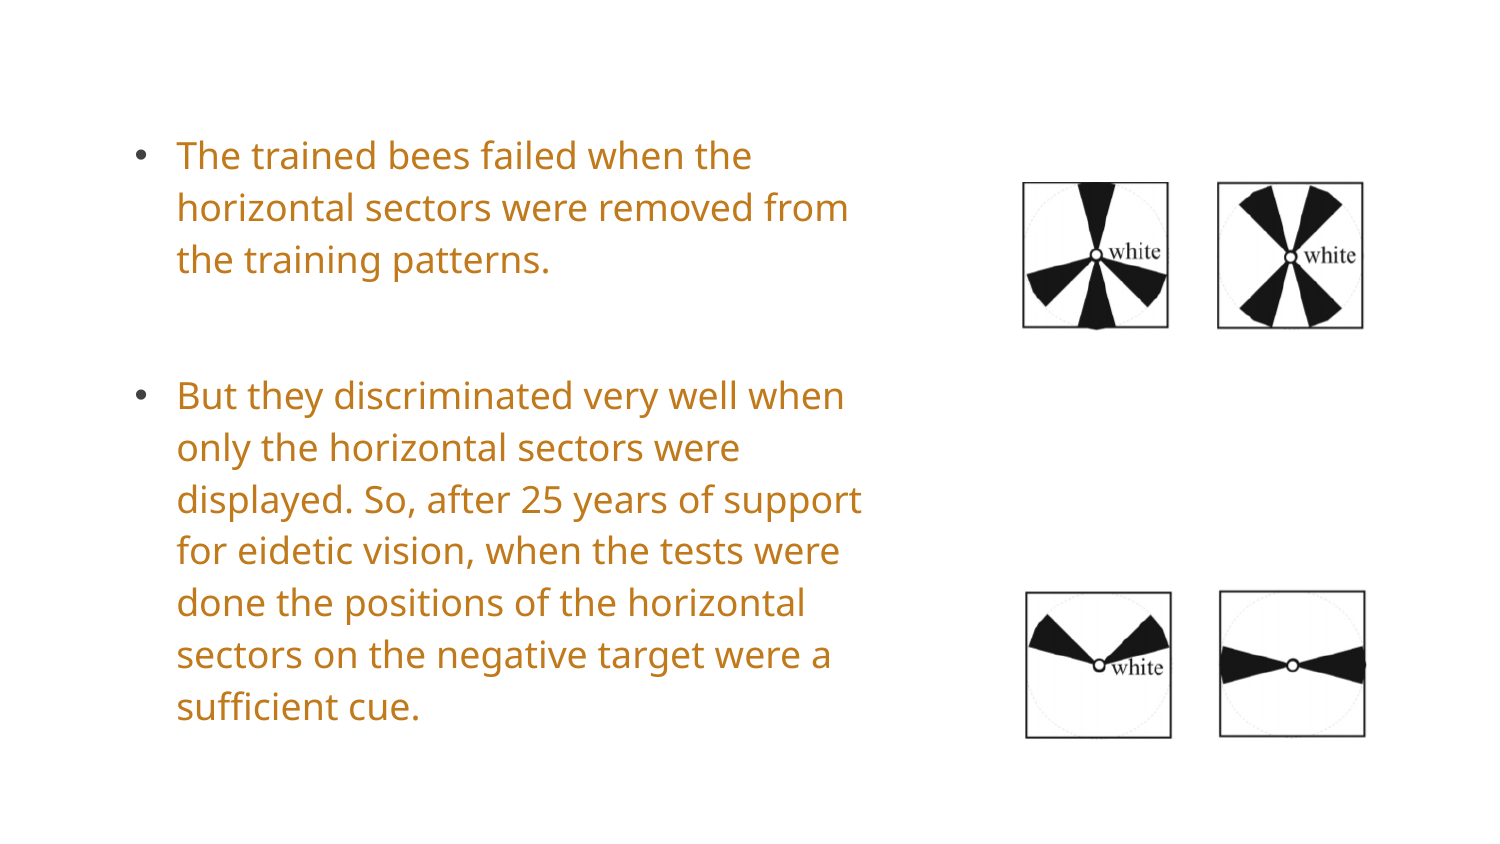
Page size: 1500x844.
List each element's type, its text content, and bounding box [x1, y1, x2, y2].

picture [1019, 181, 1175, 332]
picture [1217, 181, 1368, 332]
picture [1217, 588, 1368, 741]
picture [1020, 588, 1174, 741]
title [909, 84, 1416, 460]
list The trained bees failed when the horizontal sectors were removed from the training patterns. But they discriminated very well when only the horizontal sectors were displayed. So, after 25 years of support for eidetic vision, when the tests were done the positions of the horizontal sectors on the negative target were a sufficient cue. [123, 62, 909, 791]
